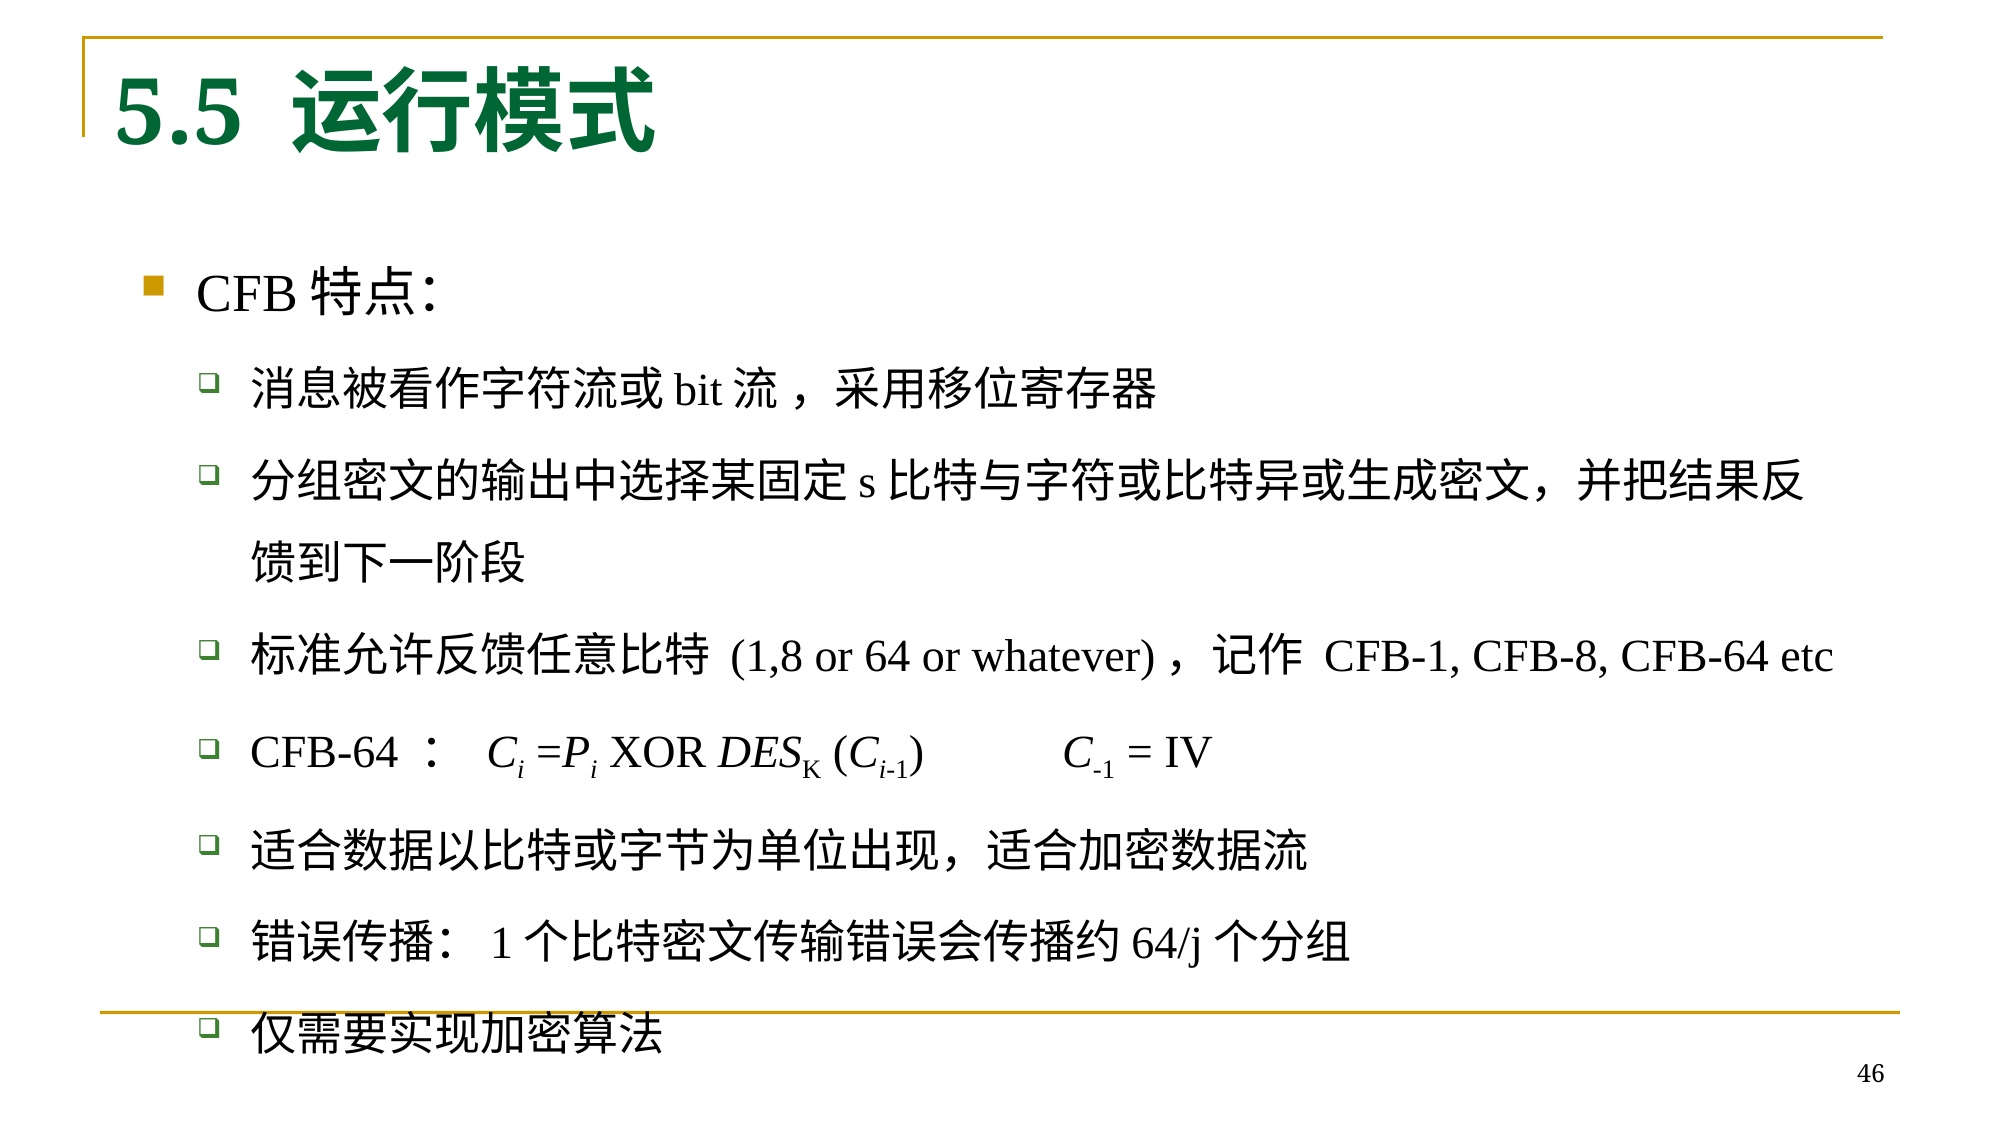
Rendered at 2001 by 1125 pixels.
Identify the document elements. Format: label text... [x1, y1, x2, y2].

list CFB特点： 消息被看作字符流或bit流 ，采用移位寄存器 分组密文的输出中选择某固定s比特与字符或比特异或生成密文，并把结果反馈到下一阶段 标准允许反馈任意比特 (1,8 or 64 or whatever)，记作 CFB-1, CFB-8, CFB-64 etc CFB-64 ： Ci =Pi XOR DESK (Ci-1) C-1 = IV 适合数据以比特或字节为单位出现，适合加密数据流 错误传播：1个比特密文传输错误会传播约64/j个分组 仅需要实现加密算法 [125, 233, 1851, 1098]
title 5.5 运行模式 [99, 45, 1900, 233]
slide_number 46 [1433, 1023, 1901, 1100]
